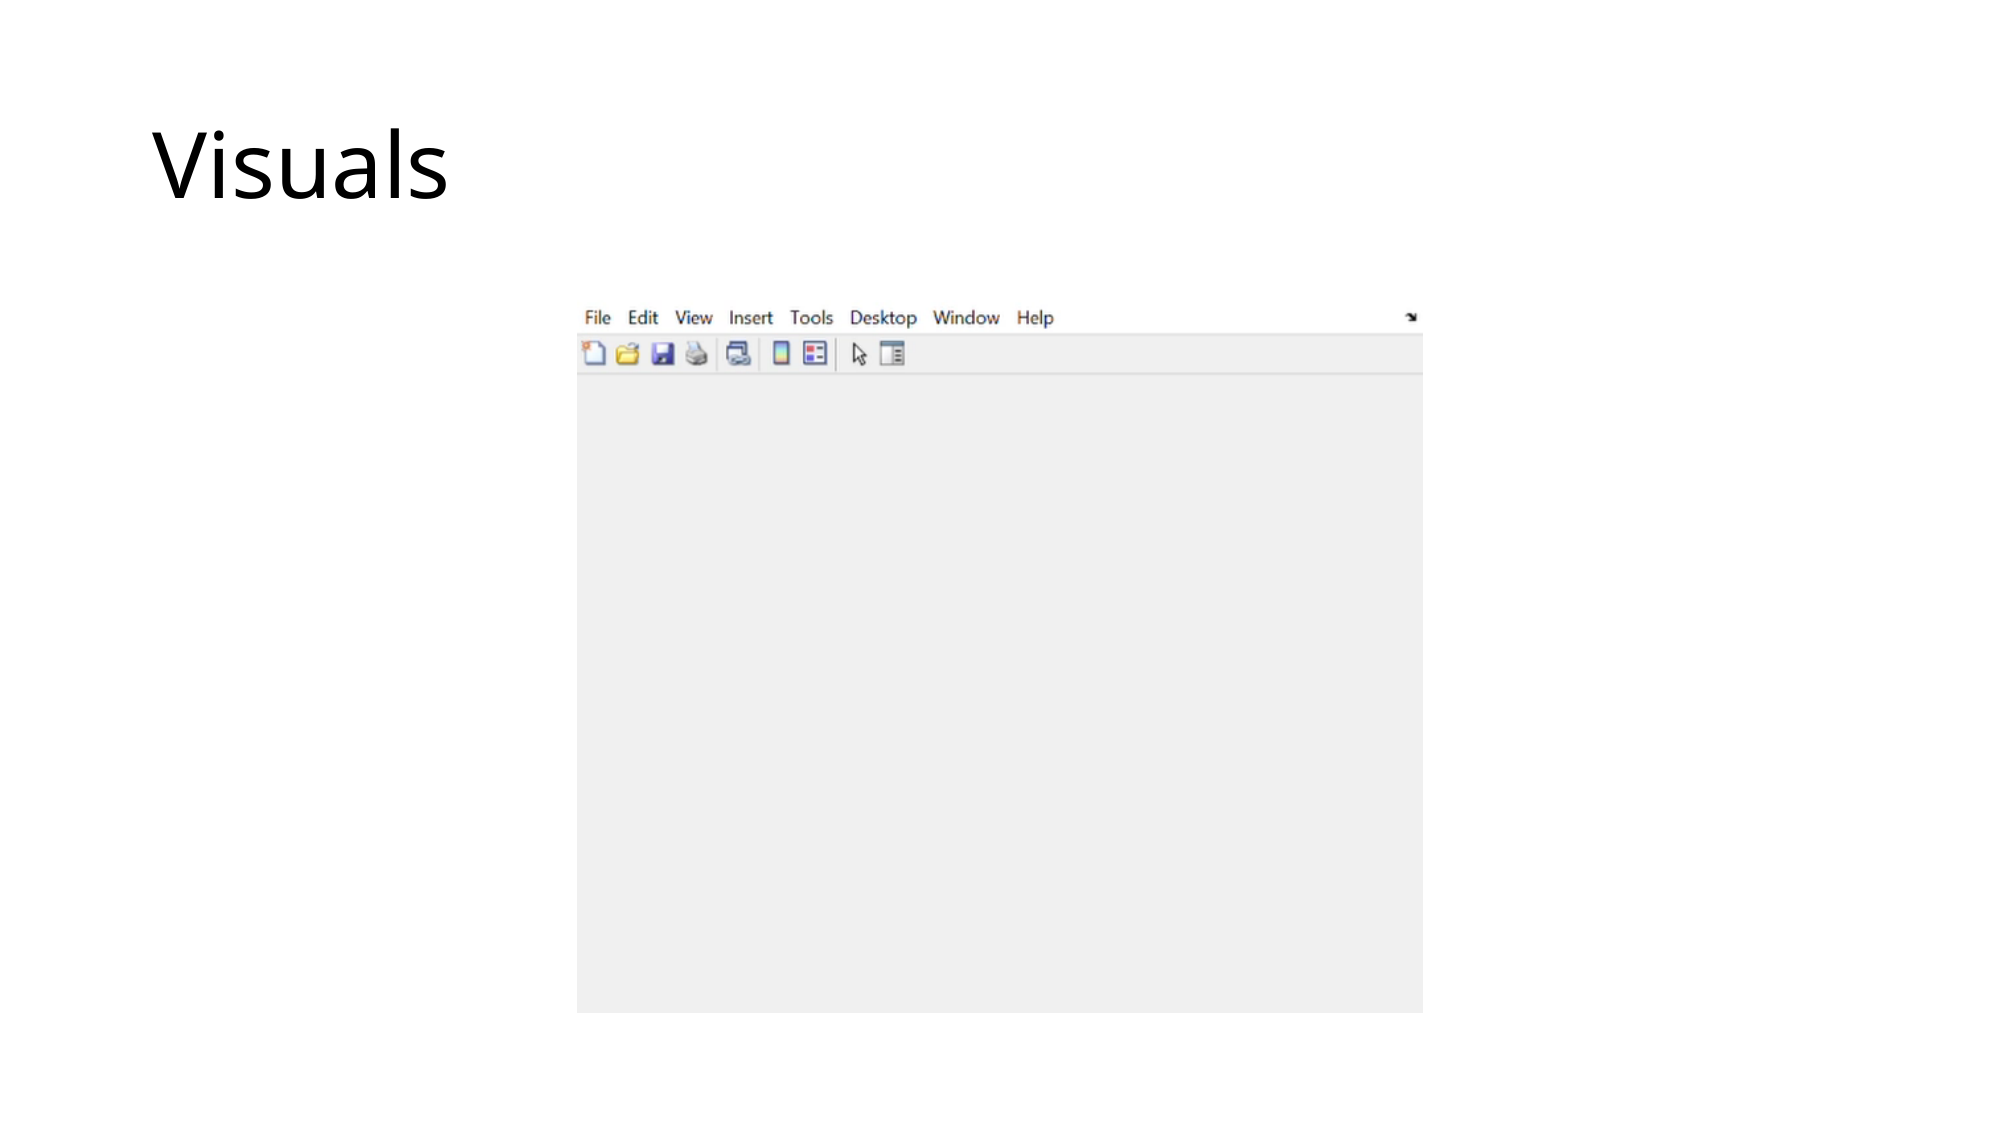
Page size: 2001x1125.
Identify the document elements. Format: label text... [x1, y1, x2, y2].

title Visuals [137, 59, 1863, 278]
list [576, 299, 1424, 1014]
